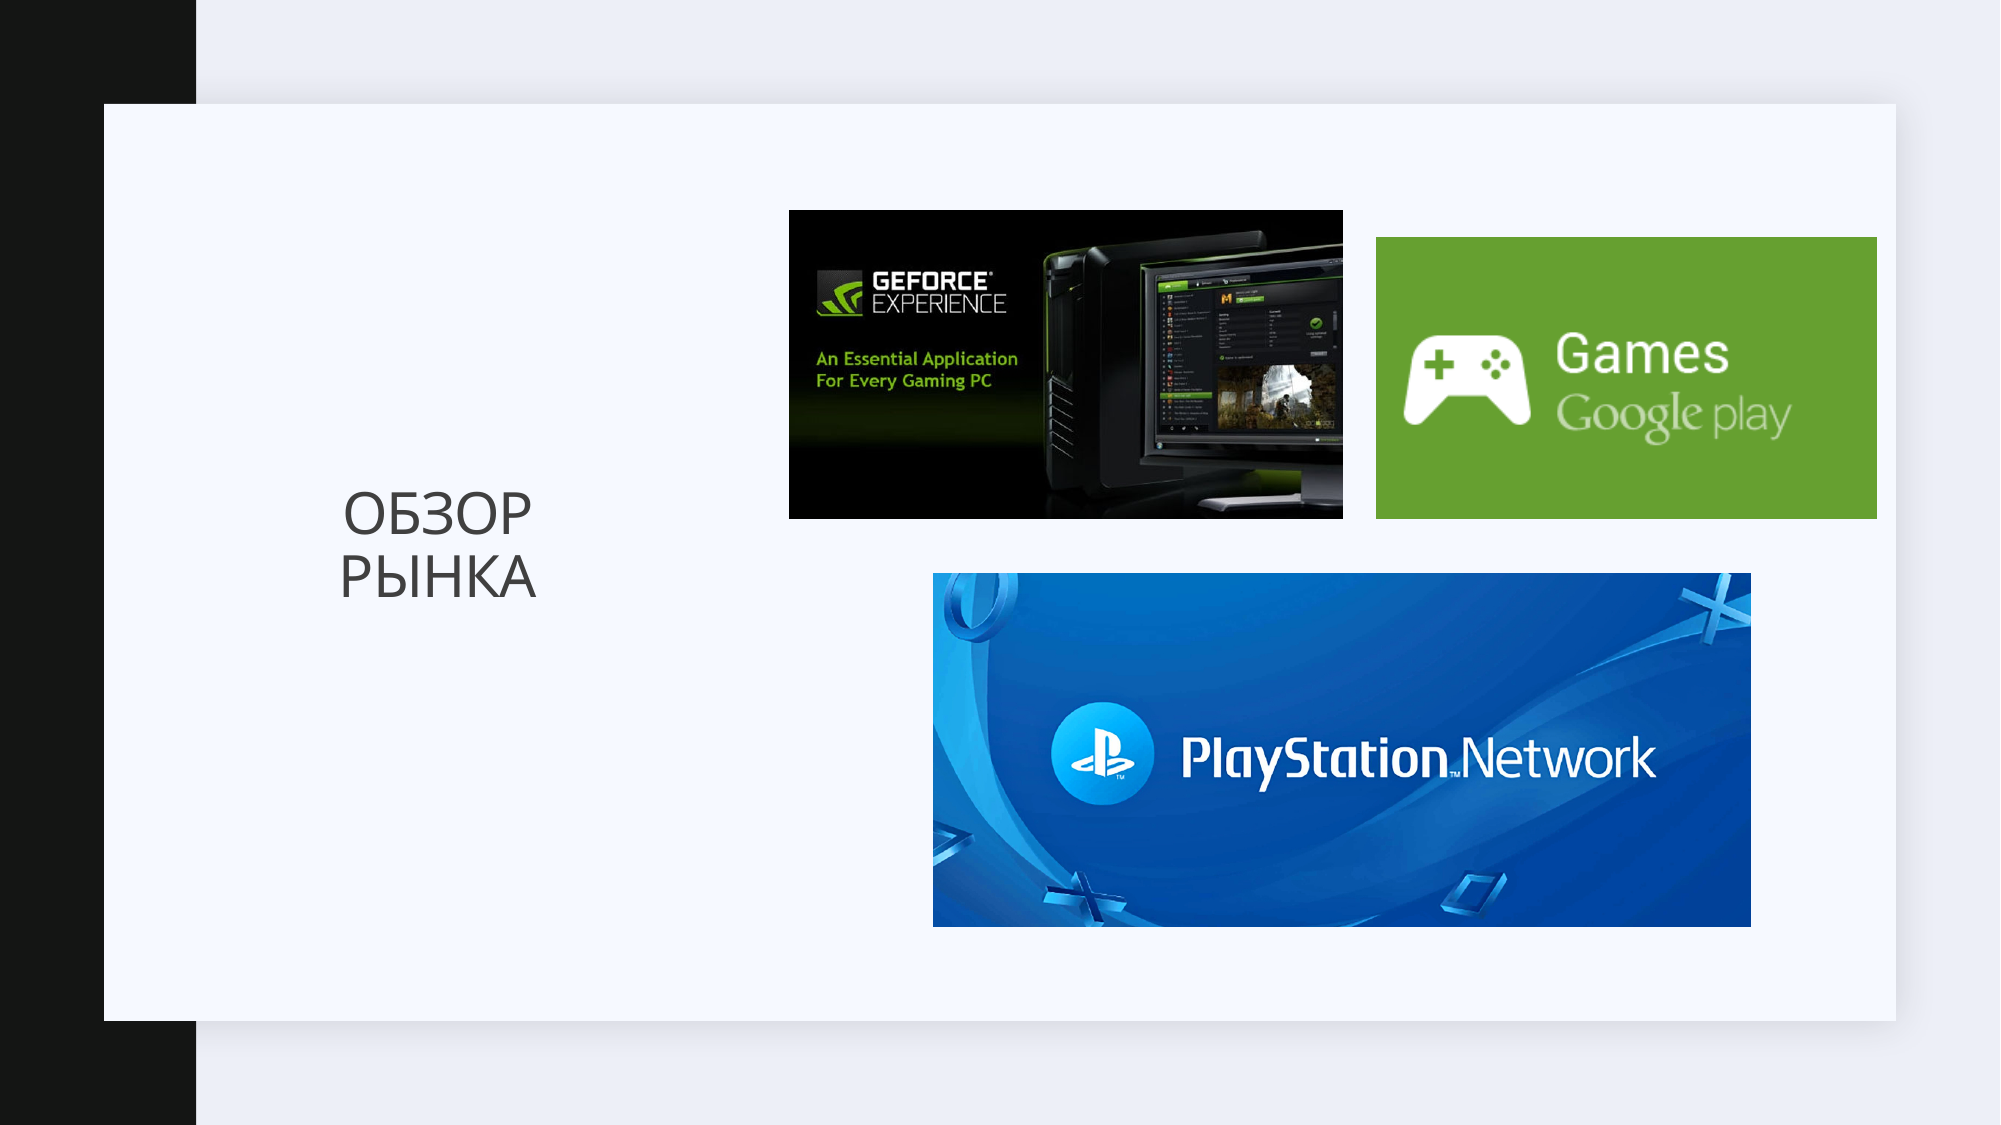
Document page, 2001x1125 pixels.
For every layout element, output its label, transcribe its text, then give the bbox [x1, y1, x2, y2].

picture [788, 209, 1343, 520]
text_box Обзор рынка [262, 441, 613, 654]
picture [1375, 236, 1877, 520]
picture [933, 572, 1752, 927]
